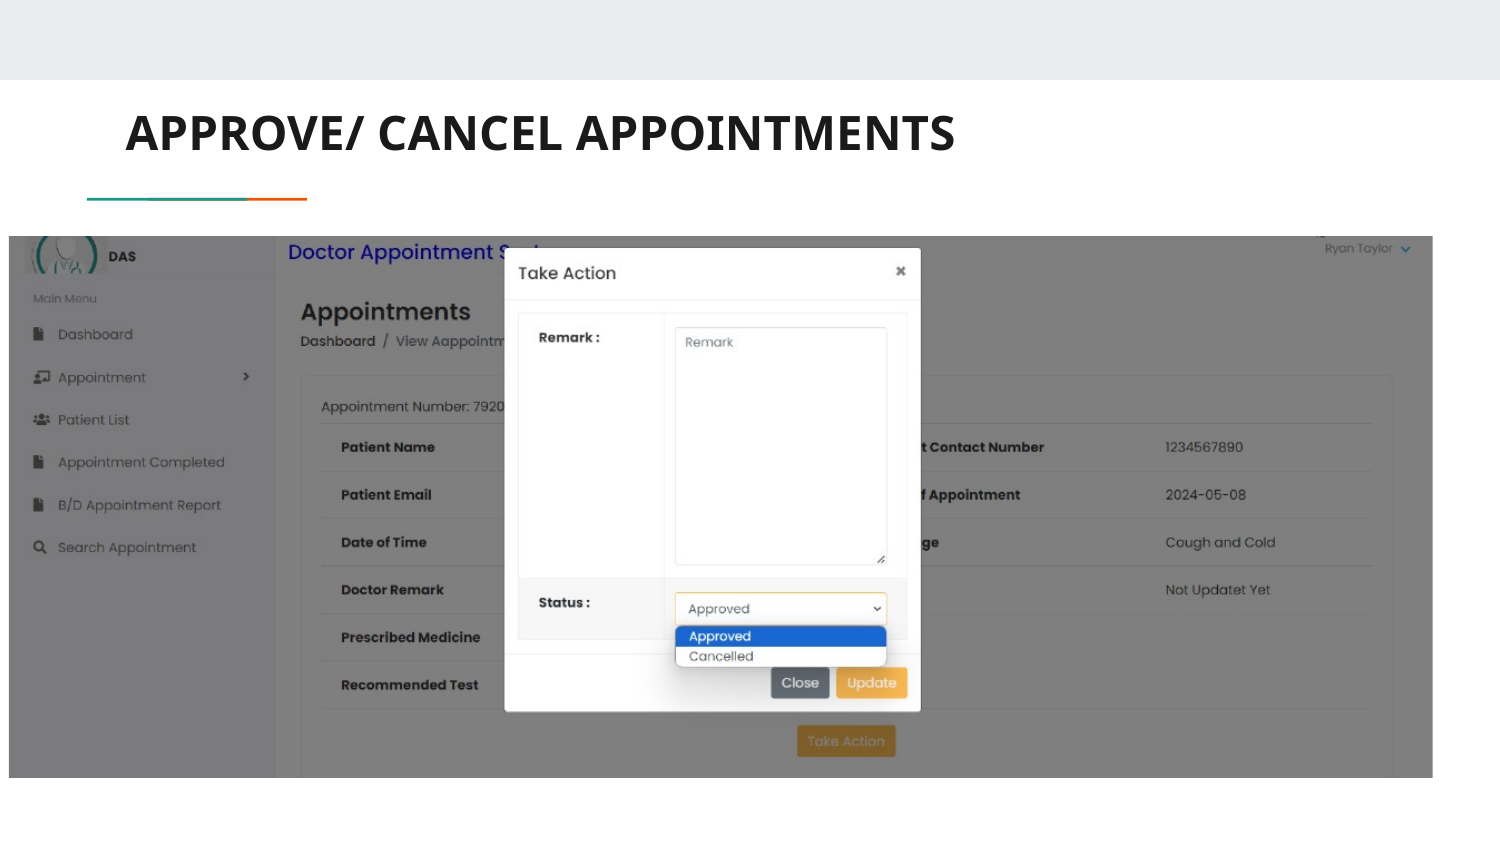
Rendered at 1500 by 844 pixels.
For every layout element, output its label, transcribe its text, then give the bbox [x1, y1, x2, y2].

title APPROVE/ CANCEL APPOINTMENTS [110, 87, 1372, 176]
picture [8, 235, 1433, 779]
